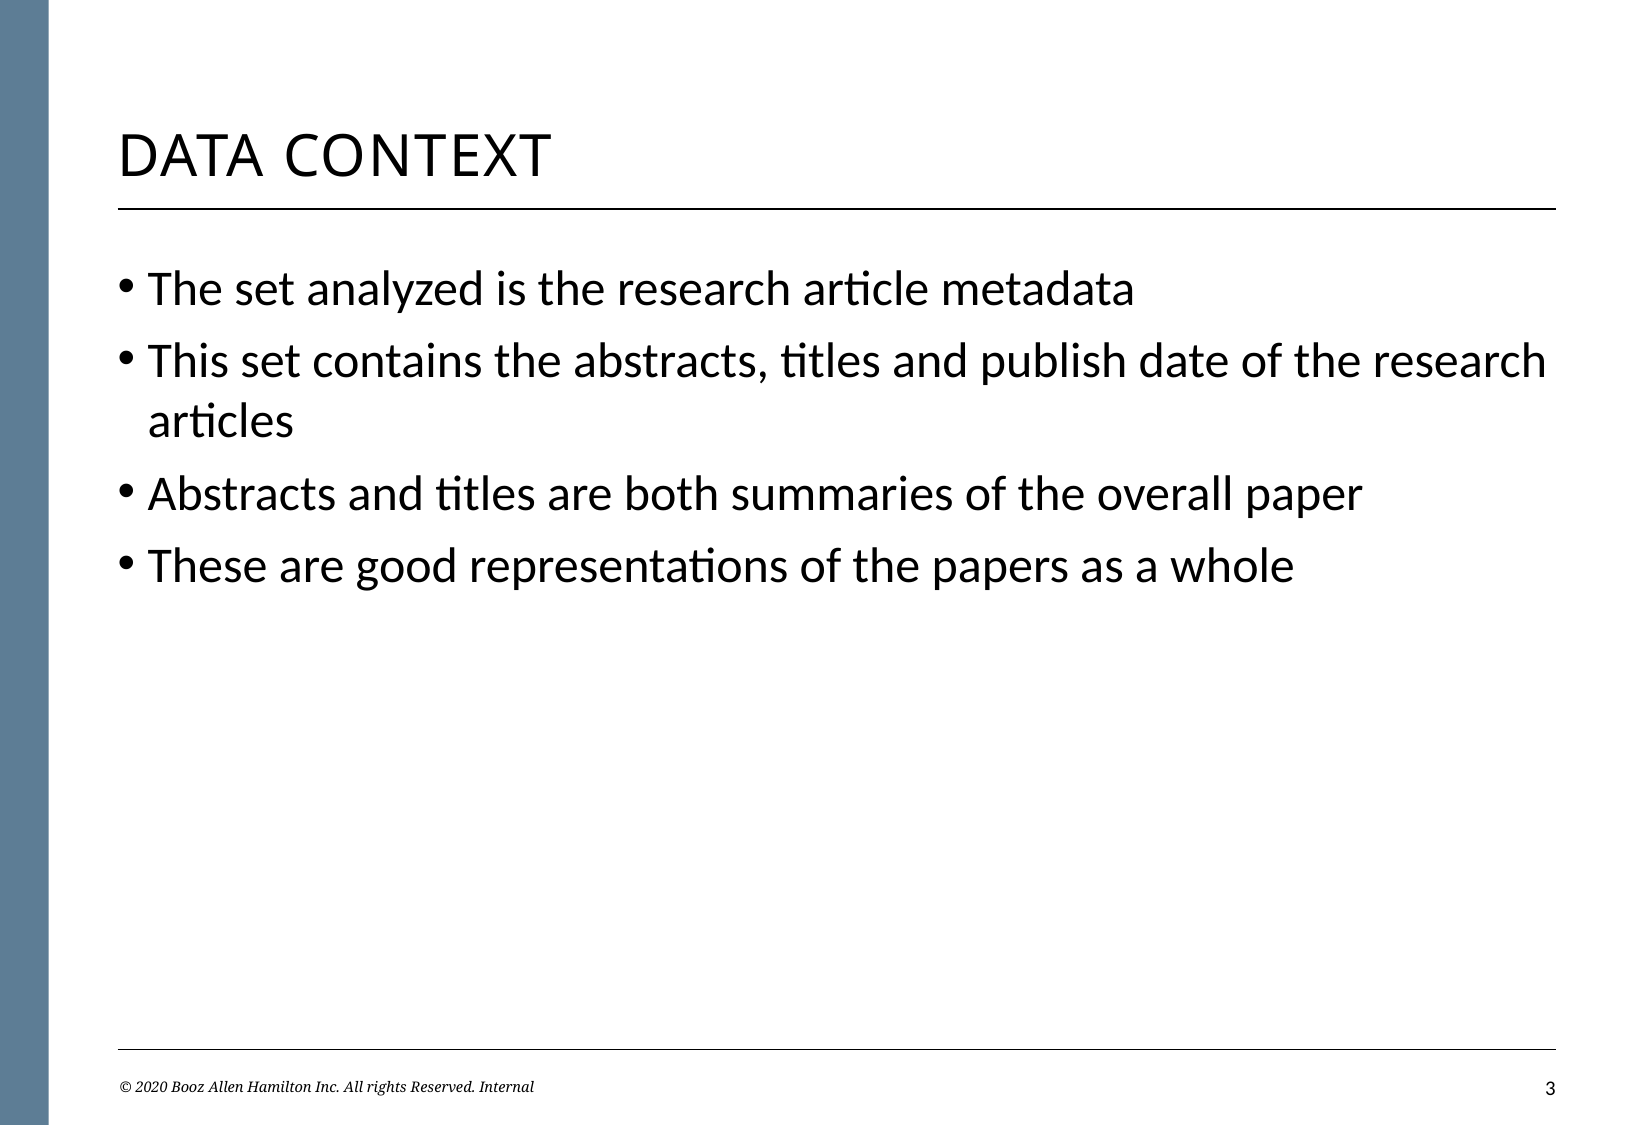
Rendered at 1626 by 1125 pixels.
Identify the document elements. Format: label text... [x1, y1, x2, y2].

title Data Context [117, 28, 1557, 190]
slide_number 2 [1474, 1050, 1556, 1125]
footer © 2020 Booz Allen Hamilton Inc. All rights Reserved. Internal [117, 1049, 769, 1125]
list The set analyzed is the research article metadata This set contains the abstracts, titles and publish date of the research articles Abstracts and titles are both summaries of the overall paper These are good representations of the papers as a whole [117, 254, 1556, 1014]
